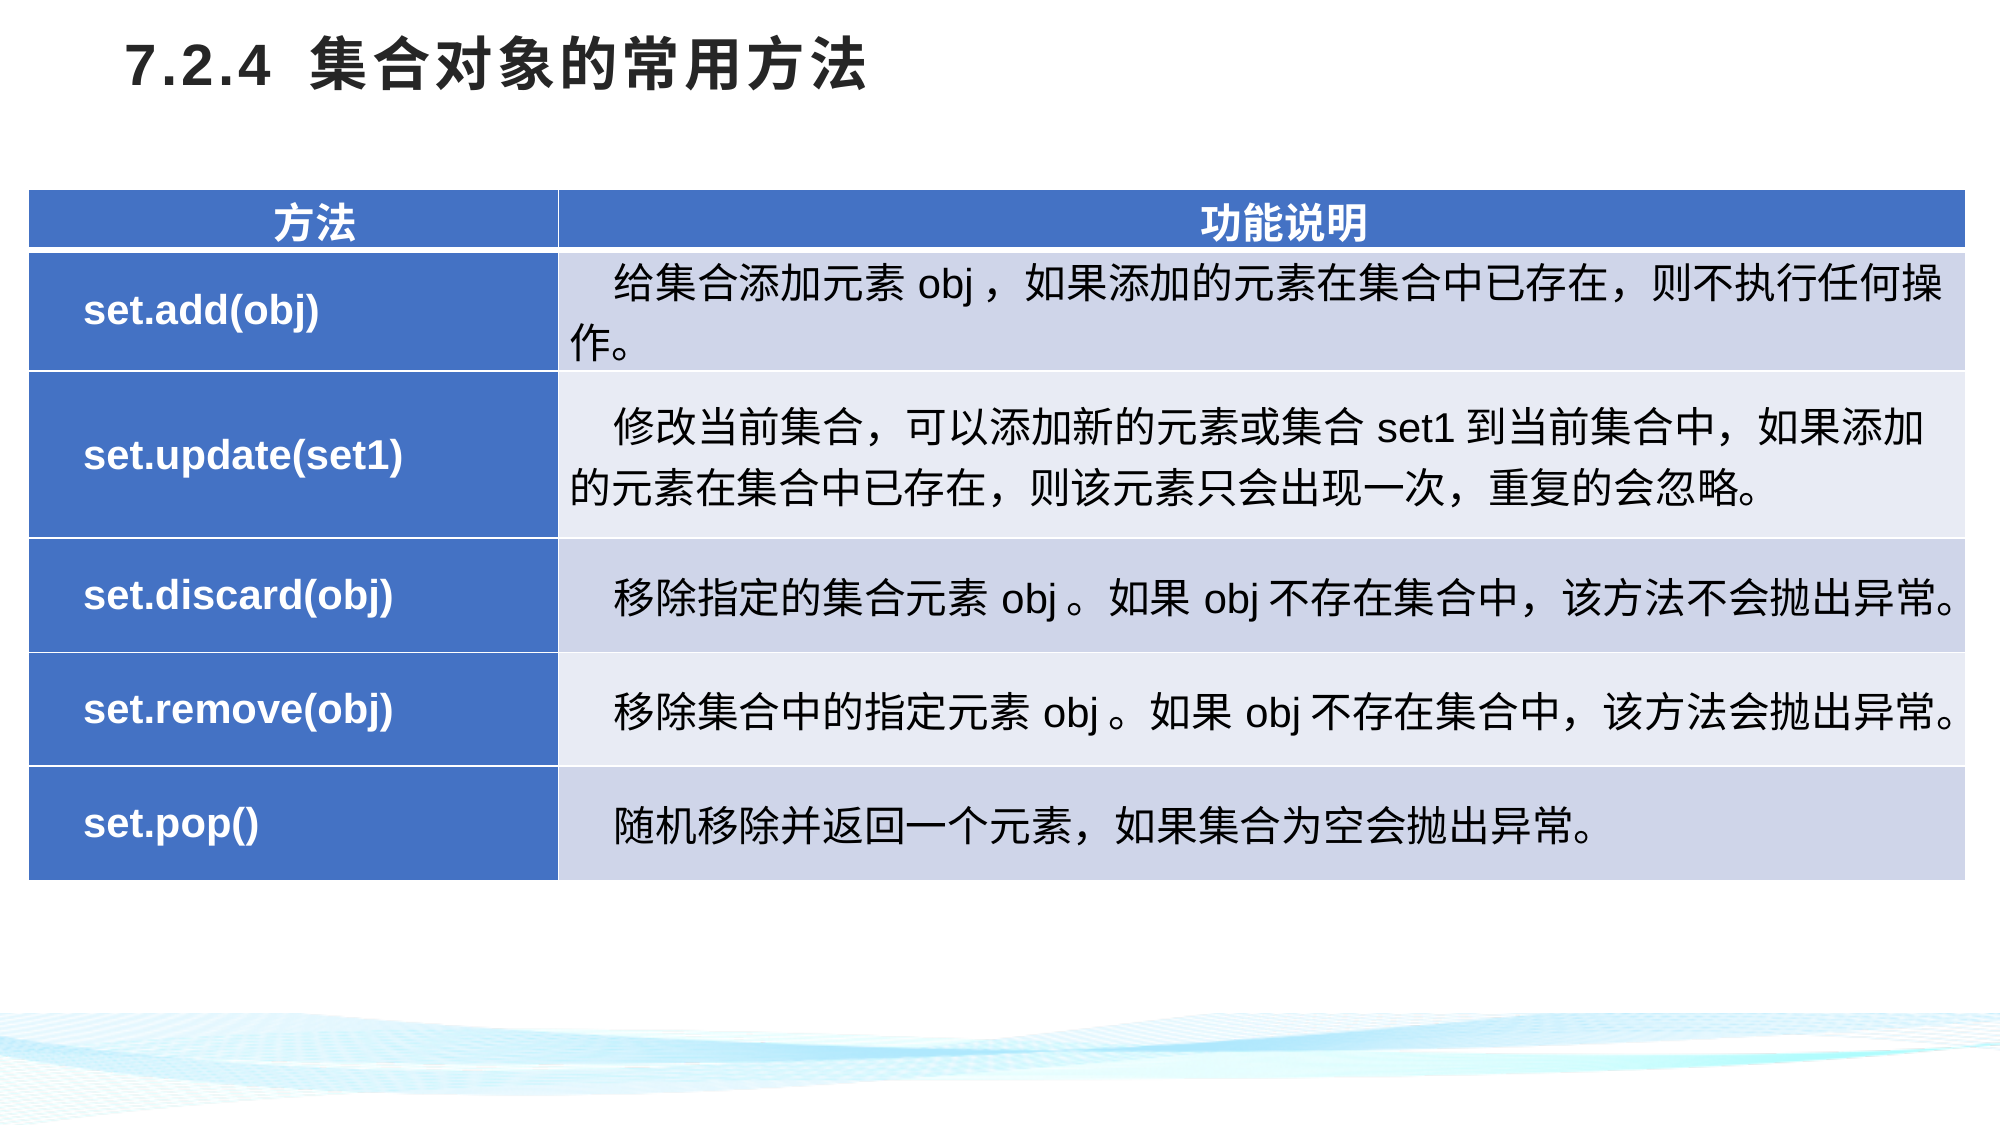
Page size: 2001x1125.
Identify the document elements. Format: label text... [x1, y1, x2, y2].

table_cell set.update(set1) [29, 372, 558, 537]
table_cell set.remove(obj) [29, 653, 558, 765]
table_cell 修改当前集合，可以添加新的元素或集合set1到当前集合中，如果添加的元素在集合中已存在，则该元素只会出现一次，重复的会忽略。 [559, 372, 1965, 537]
table_cell set.pop() [29, 767, 558, 880]
picture [0, 1013, 2000, 1125]
table_cell 给集合添加元素obj，如果添加的元素在集合中已存在，则不执行任何操作。 [559, 253, 1965, 370]
table_cell set.add(obj) [29, 253, 558, 370]
table_cell set.discard(obj) [29, 539, 558, 652]
title 7.2.4 集合对象的常用方法 [109, 19, 1891, 137]
table_cell 移除集合中的指定元素obj。如果obj不存在集合中，该方法会抛出异常。 [559, 653, 1965, 765]
table_cell 移除指定的集合元素obj。如果obj不存在集合中，该方法不会抛出异常。 [559, 539, 1965, 652]
table_cell 随机移除并返回一个元素，如果集合为空会抛出异常。 [559, 767, 1965, 880]
table_header 方法 [29, 190, 558, 247]
table_header 功能说明 [559, 190, 1965, 247]
slide_number [1412, 1041, 1856, 1094]
